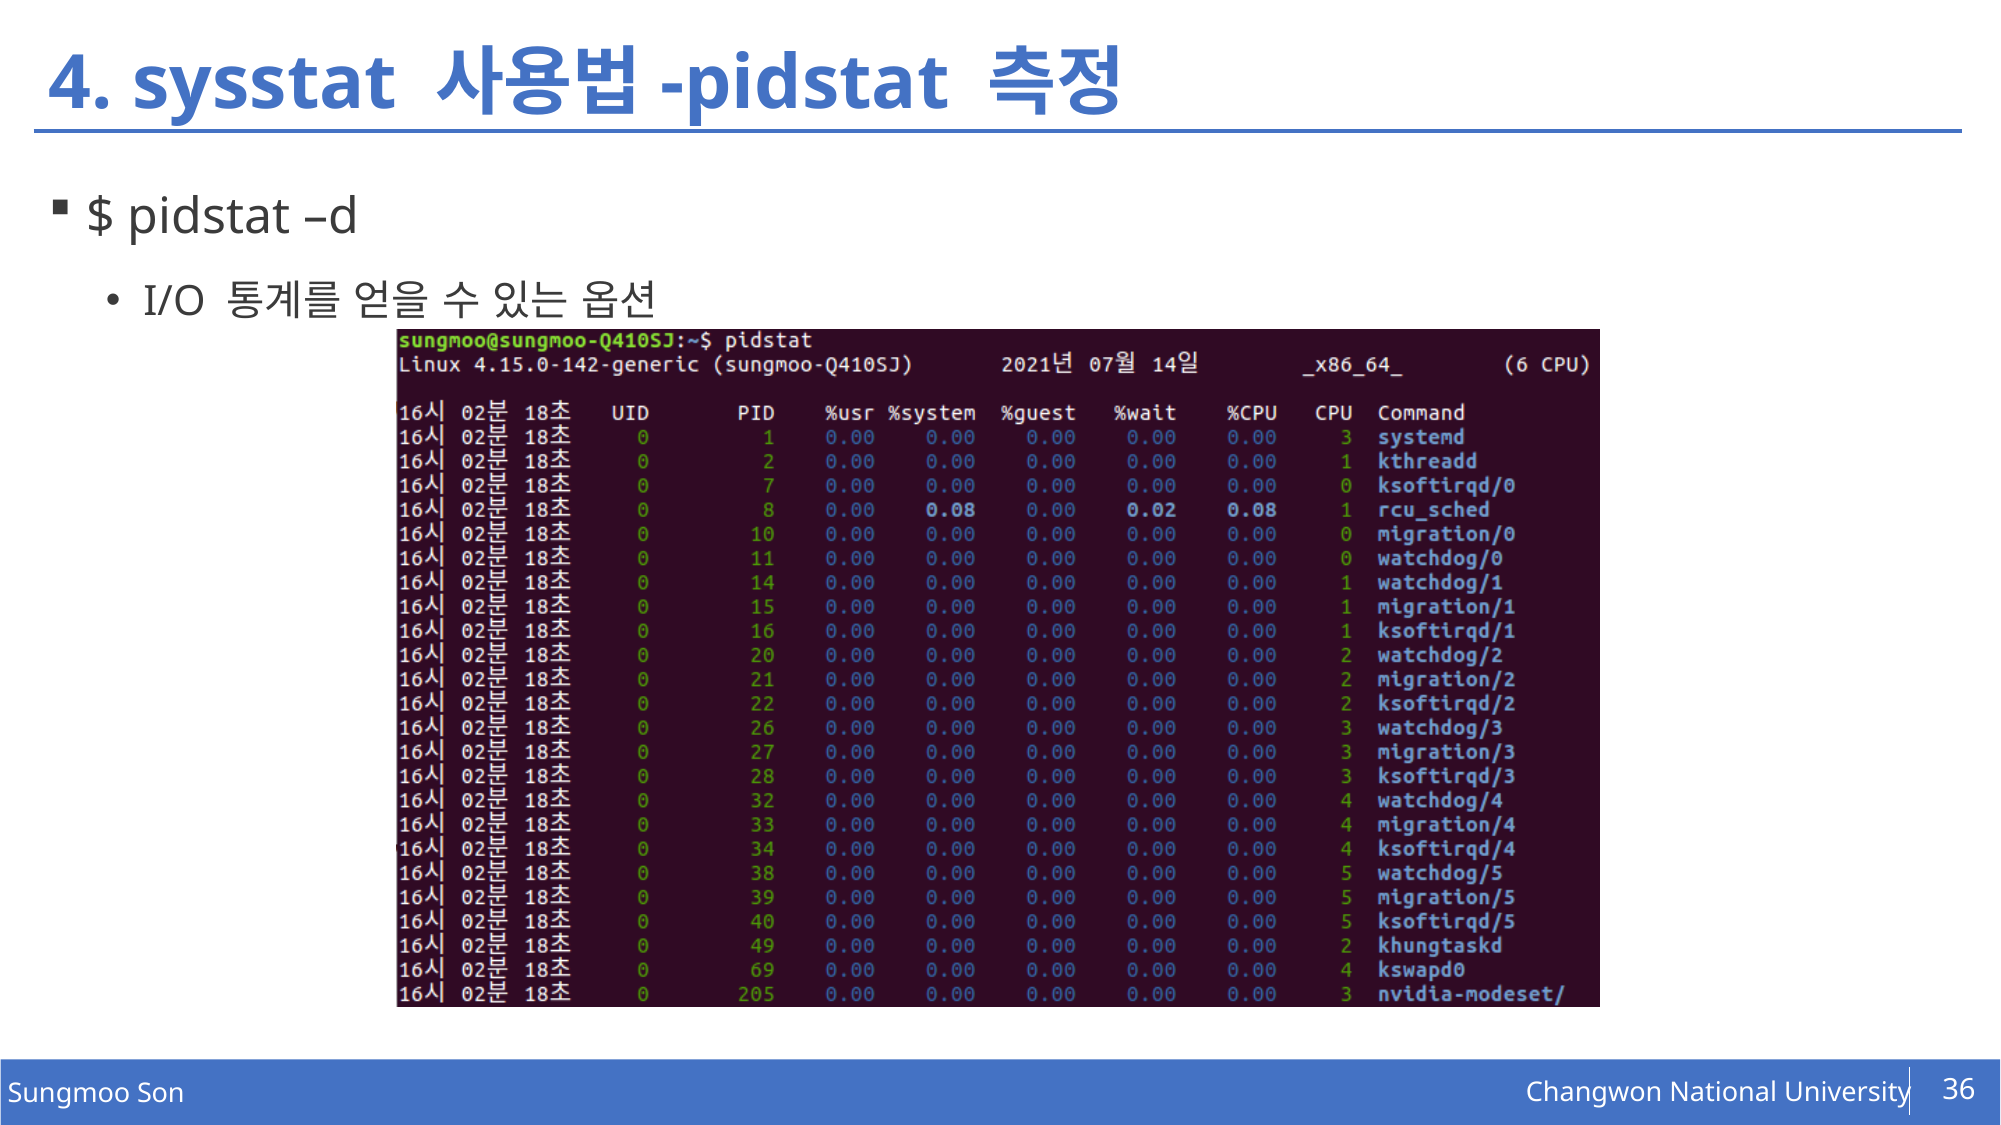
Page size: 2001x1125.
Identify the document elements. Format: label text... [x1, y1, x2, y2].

title 4. sysstat 사용법-pidstat 측정 [33, 27, 1963, 143]
picture [396, 329, 1600, 1007]
list $ pidstat –d I/O 통계를 얻을 수 있는 옵션 [33, 152, 1963, 997]
slide_number 36 [1922, 1060, 1996, 1121]
